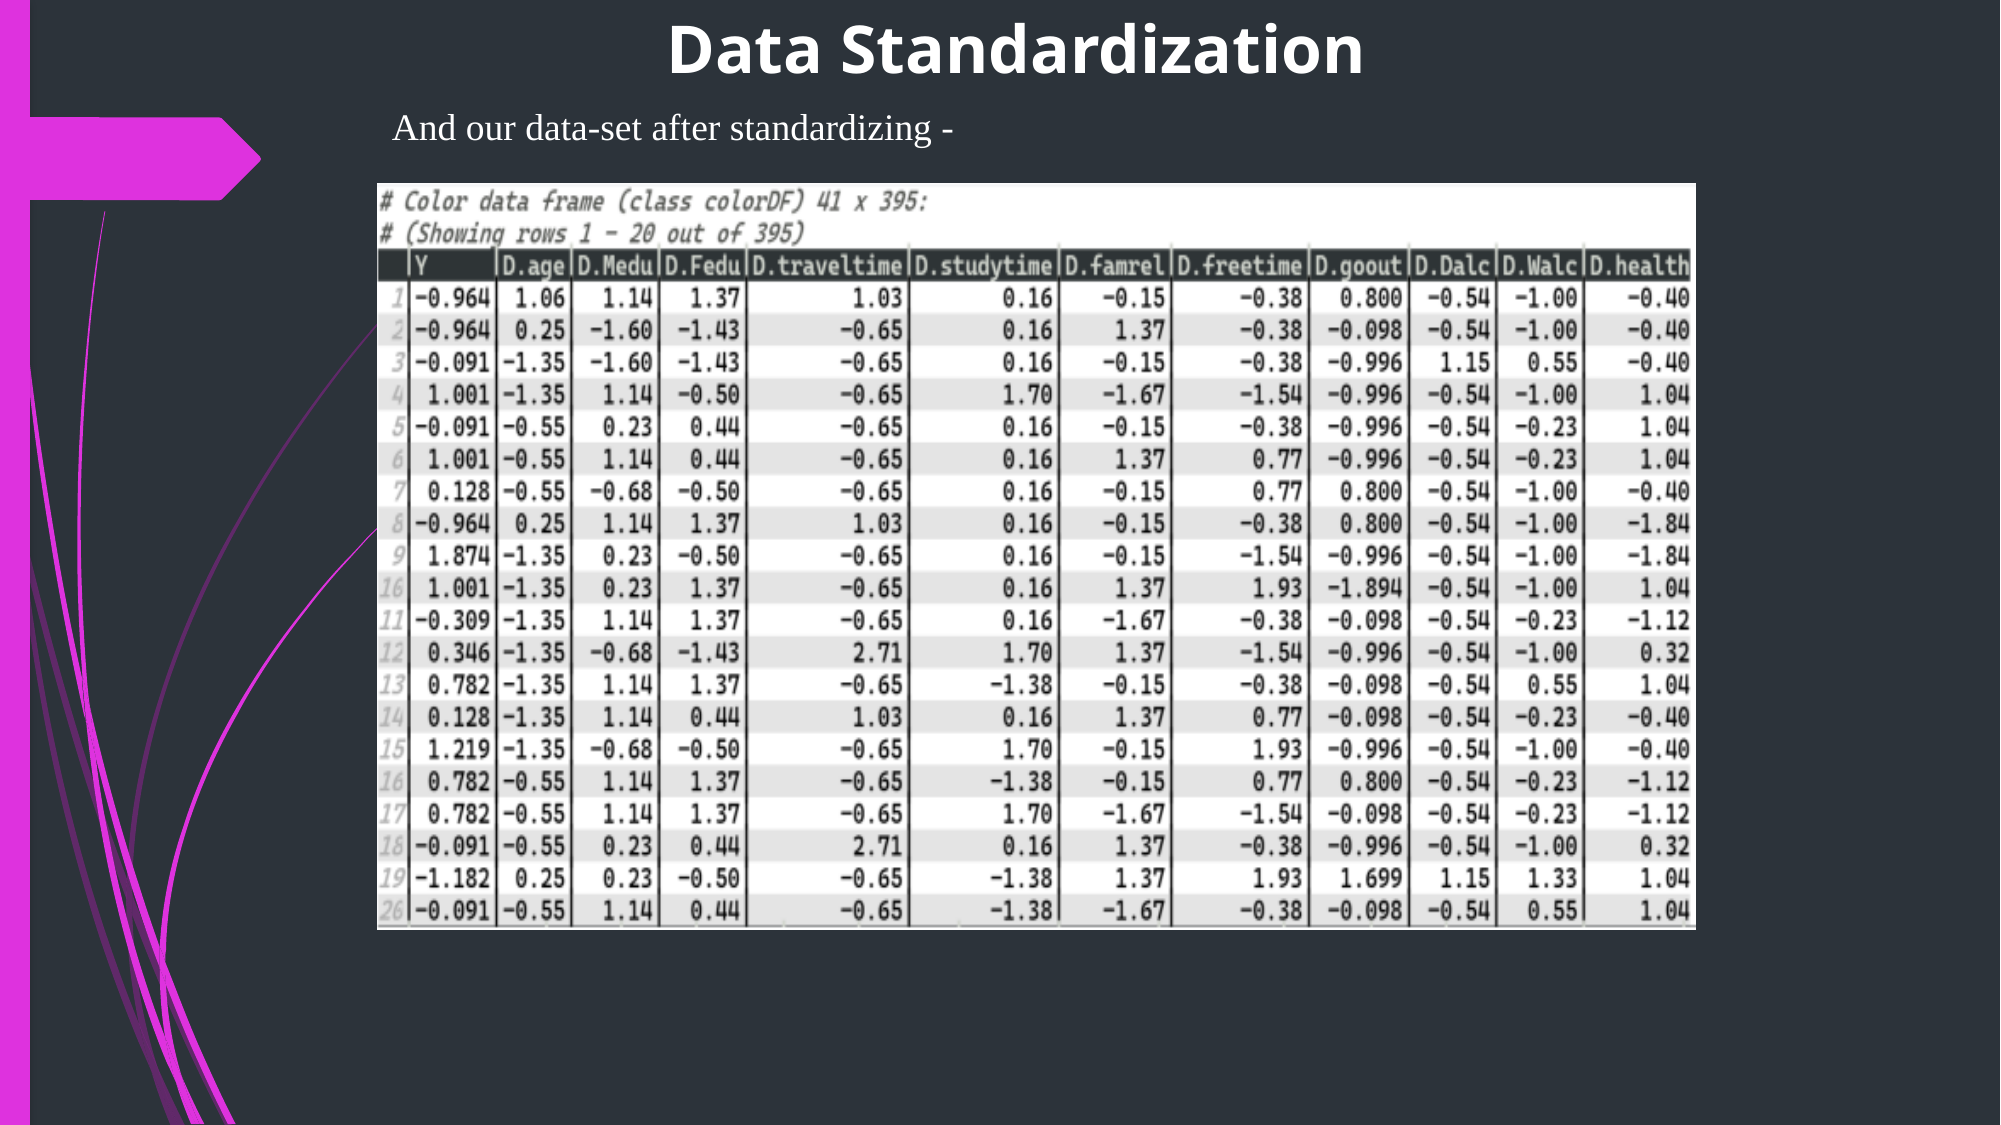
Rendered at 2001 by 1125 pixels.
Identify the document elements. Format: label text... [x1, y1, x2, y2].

title Data Standardization [392, 0, 1584, 95]
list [376, 183, 1696, 930]
text_box And our data-set after standardizing - [377, 95, 1747, 201]
